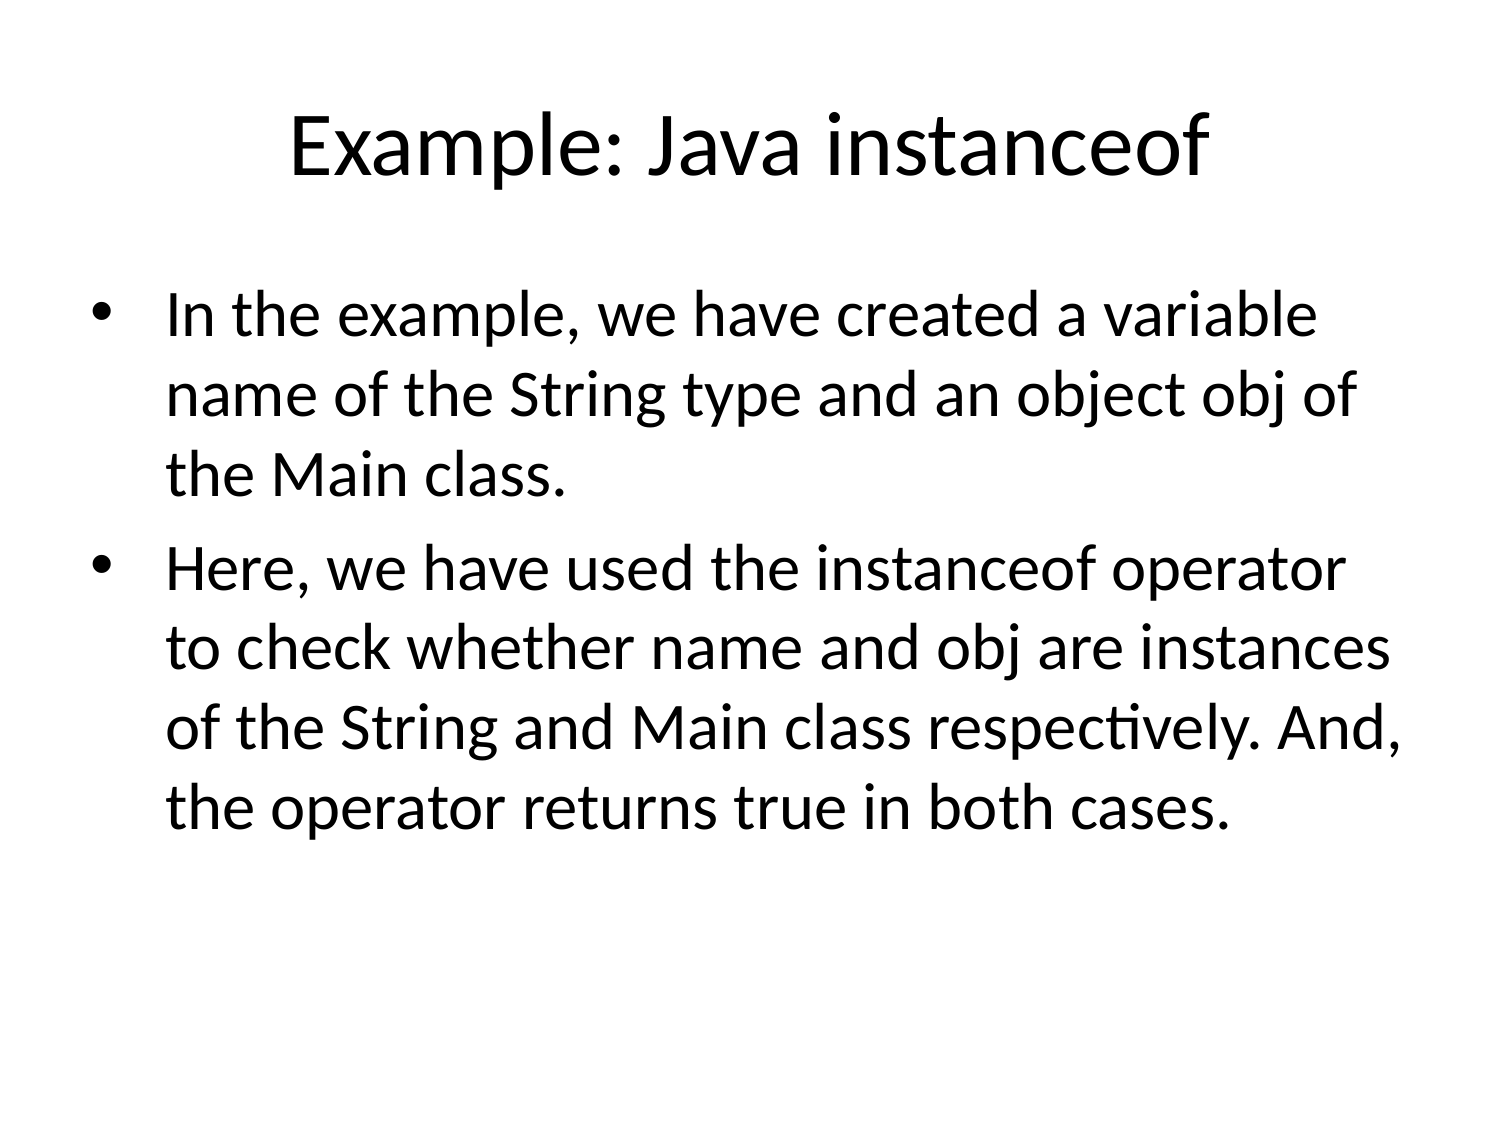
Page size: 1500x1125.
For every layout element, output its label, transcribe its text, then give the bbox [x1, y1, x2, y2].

title Example: Java instanceof [75, 45, 1425, 233]
list In the example, we have created a variable name of the String type and an object obj of the Main class. Here, we have used the instanceof operator to check whether name and obj are instances of the String and Main class respectively. And, the operator returns true in both cases. [75, 262, 1425, 1005]
